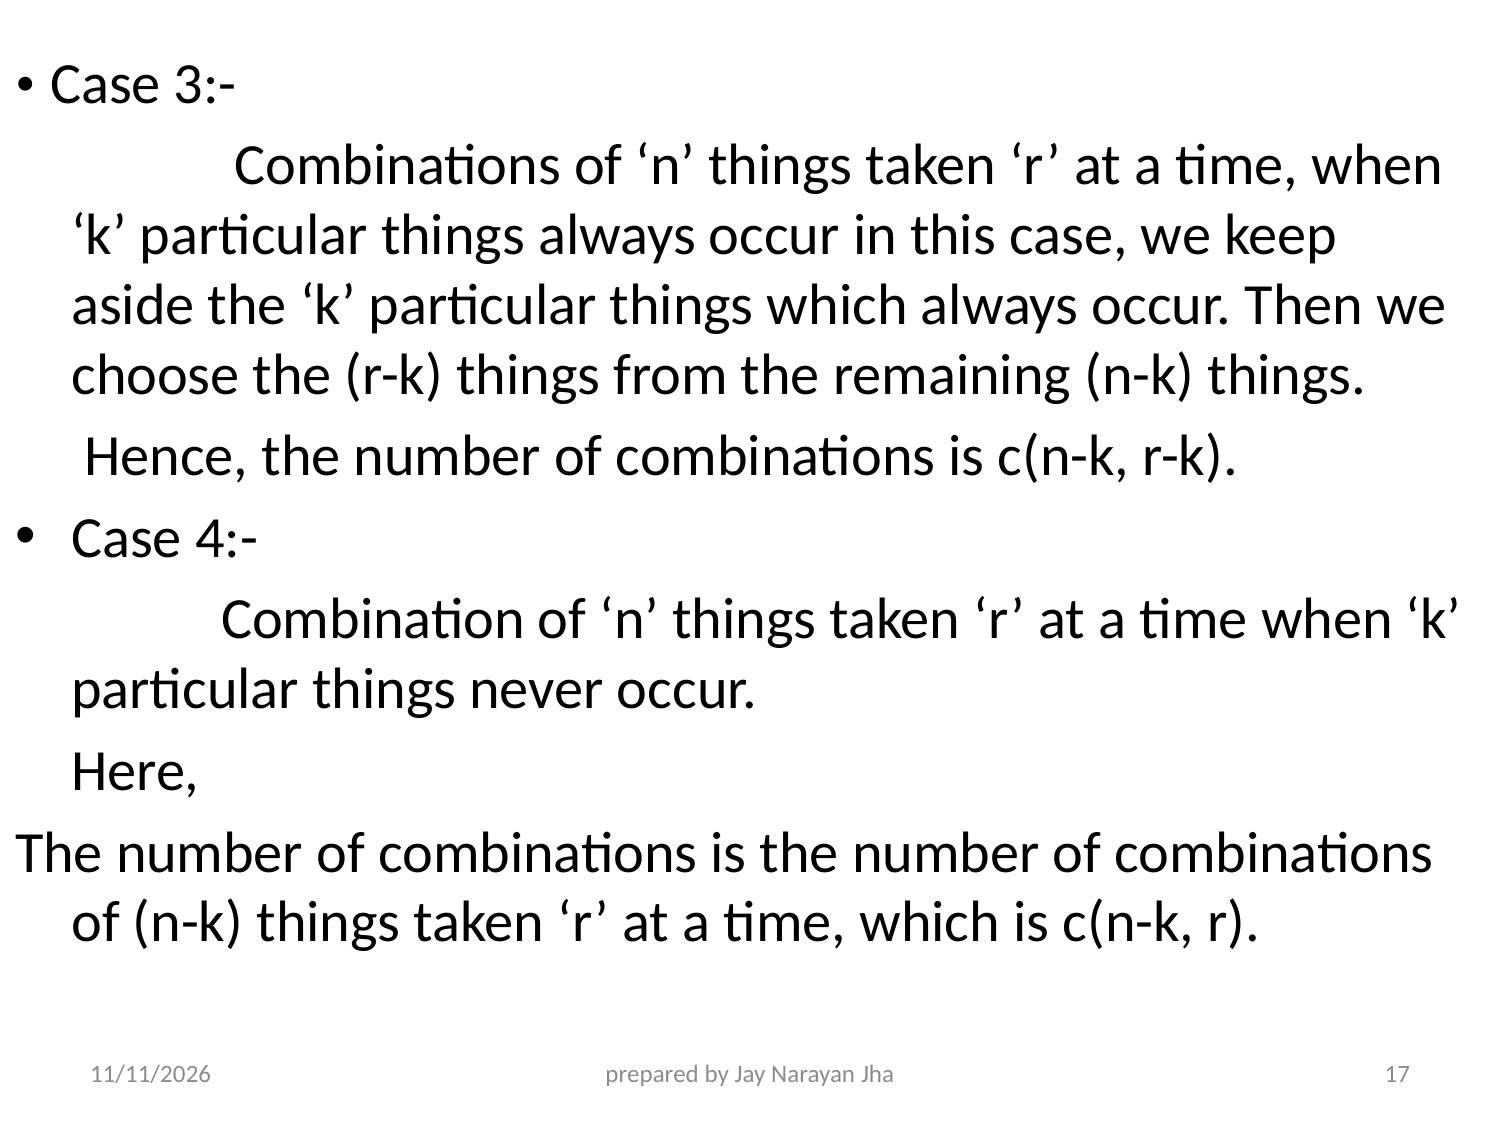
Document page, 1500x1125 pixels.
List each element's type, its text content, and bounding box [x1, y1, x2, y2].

list • Case 3:- Combinations of ‘n’ things taken ‘r’ at a time, when ‘k’ particular things always occur in this case, we keep aside the ‘k’ particular things which always occur. Then we choose the (r-k) things from the remaining (n-k) things. Hence, the number of combinations is c(n-k, r-k). Case 4:- Combination of ‘n’ things taken ‘r’ at a time when ‘k’ particular things never occur. Here, The number of combinations is the number of combinations of (n-k) things taken ‘r’ at a time, which is c(n-k, r). [0, 37, 1488, 1075]
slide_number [75, 1042, 425, 1103]
slide_number 17 [1074, 1042, 1425, 1103]
footer prepared by Jay Narayan Jha [512, 1042, 988, 1103]
